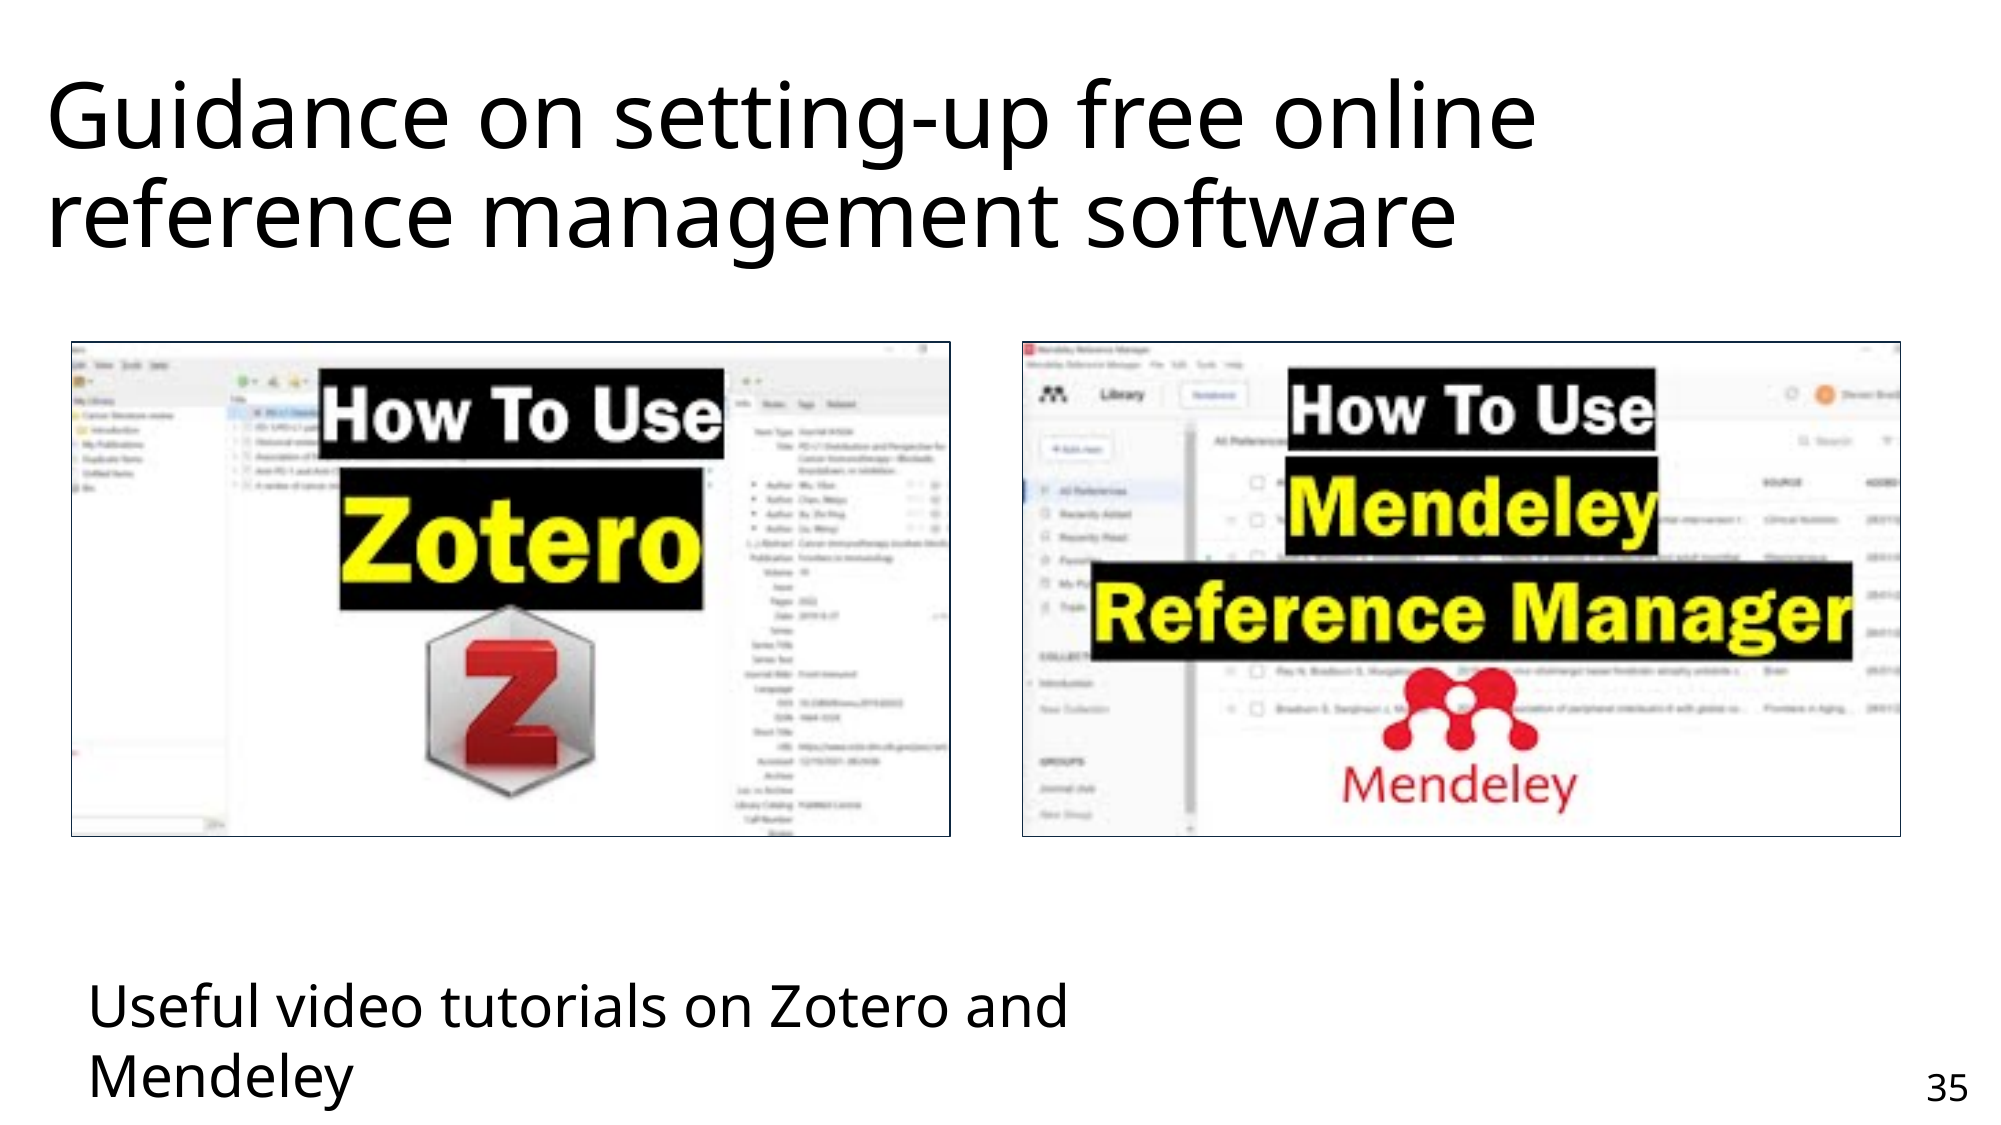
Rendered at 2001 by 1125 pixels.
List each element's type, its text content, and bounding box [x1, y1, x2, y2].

title Guidance on setting-up free online reference management software [30, 59, 1971, 278]
picture [71, 341, 950, 837]
picture [1022, 341, 1901, 837]
text_box Useful video tutorials on Zotero and Mendeley [72, 954, 1322, 1080]
text_box 35 [1911, 1056, 2000, 1080]
